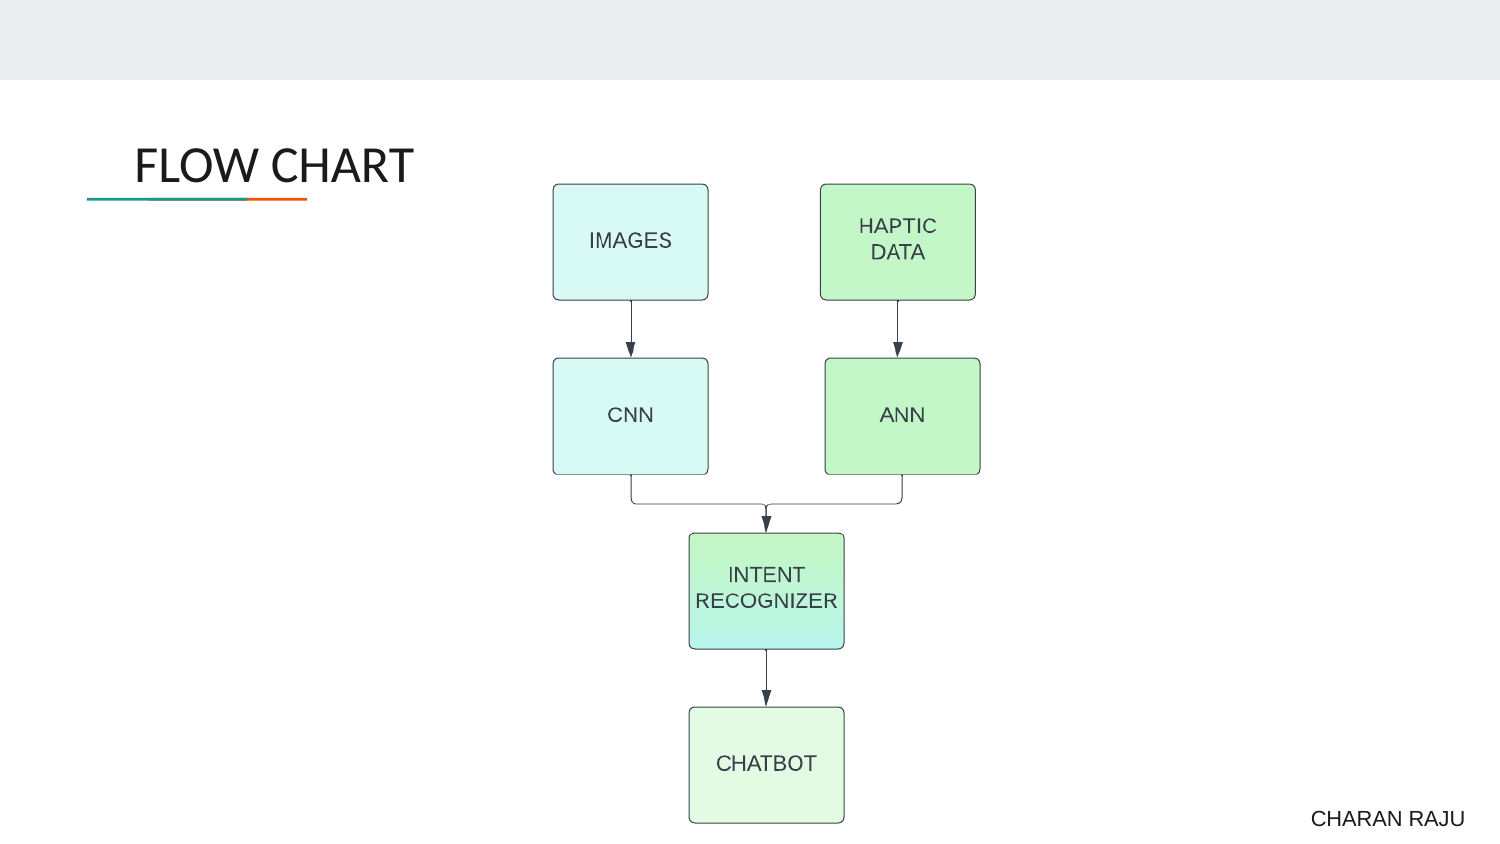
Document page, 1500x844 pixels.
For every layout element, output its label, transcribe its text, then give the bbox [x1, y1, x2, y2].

title FLOW CHART [119, 115, 1381, 238]
text_box CHARAN RAJU [1296, 797, 1500, 838]
picture [536, 170, 993, 840]
